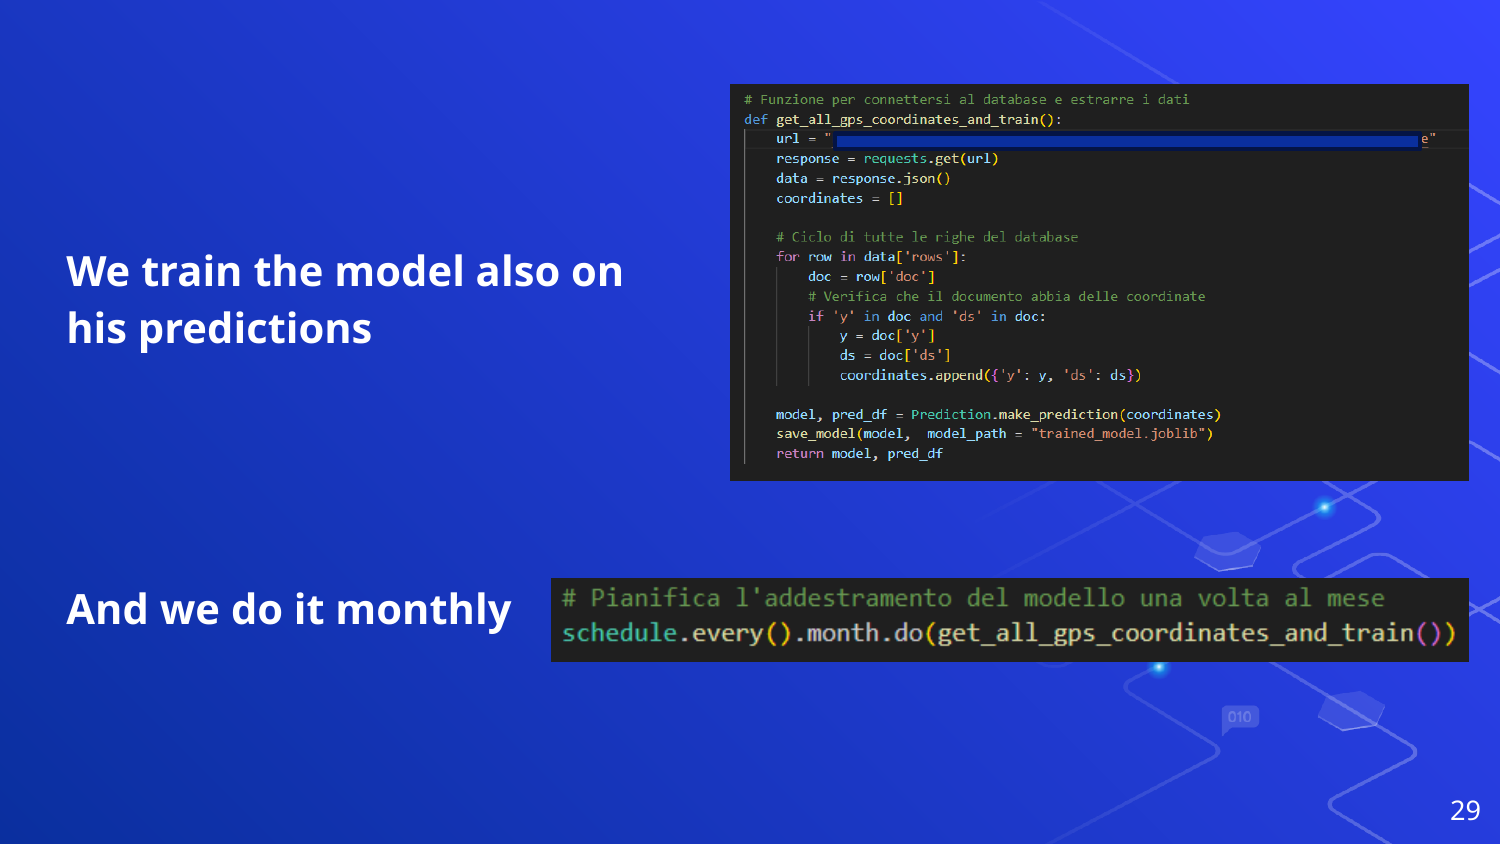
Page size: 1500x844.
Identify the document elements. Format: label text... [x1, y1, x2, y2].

picture [0, 0, 1500, 844]
slide_number 29 [1391, 779, 1482, 844]
list We train the model also on his predictions And we do it monthly [53, 237, 685, 756]
